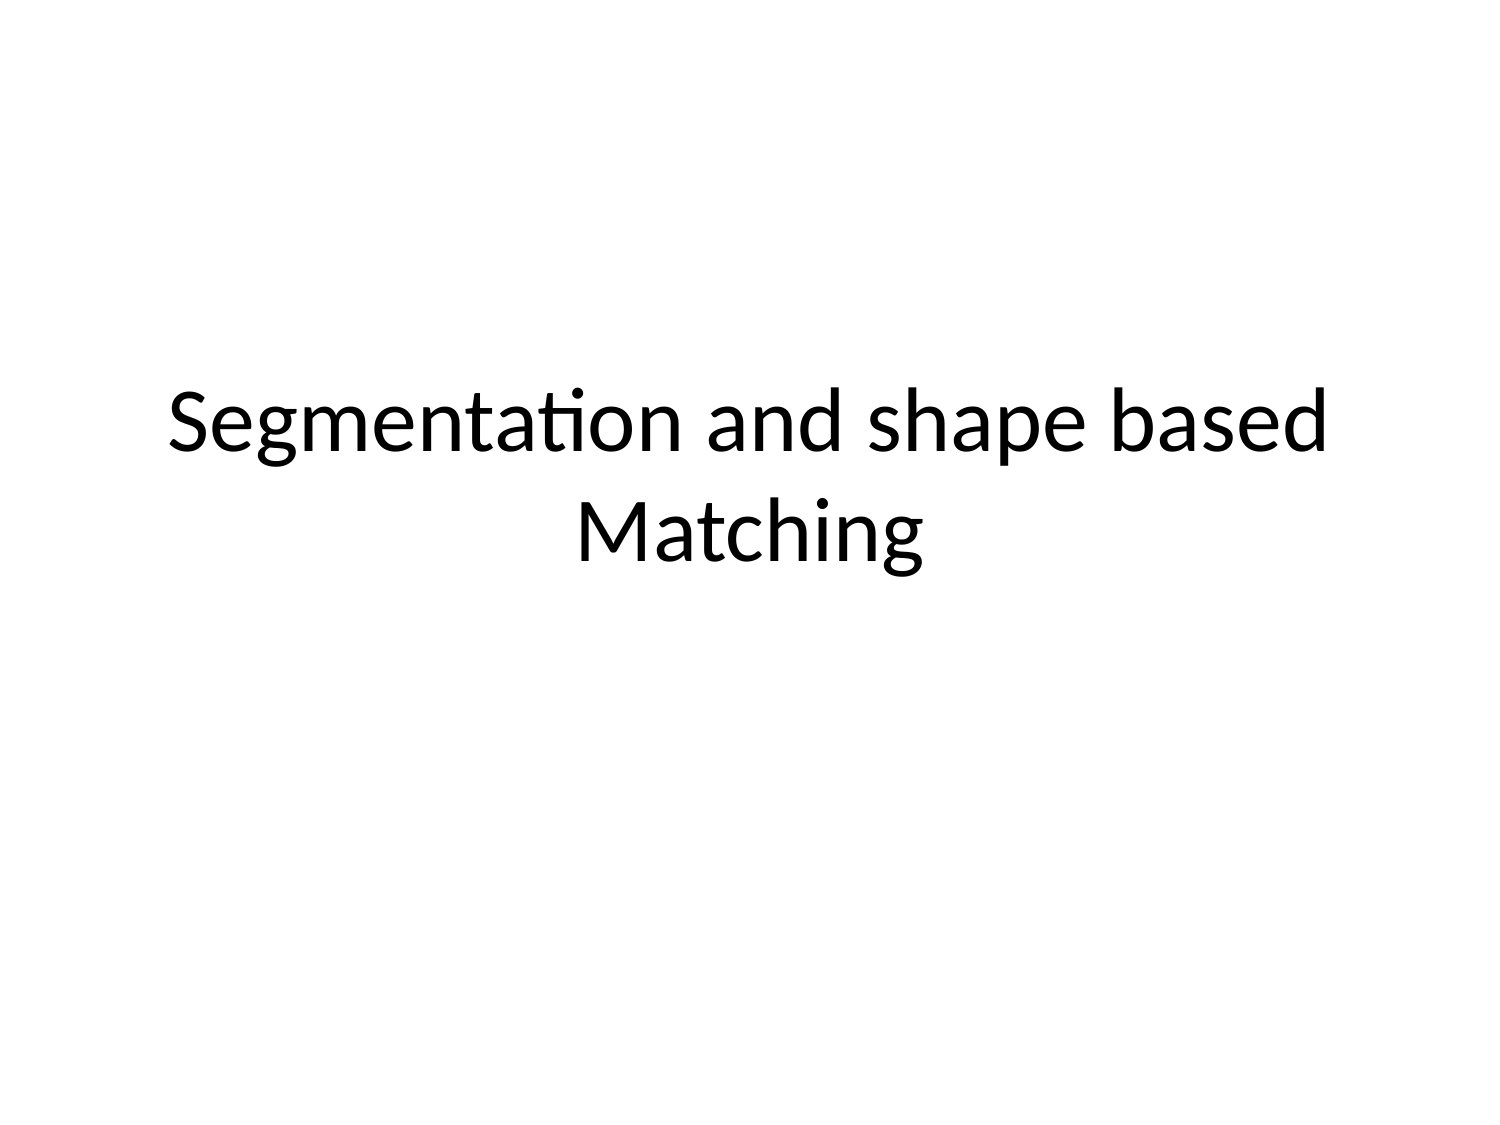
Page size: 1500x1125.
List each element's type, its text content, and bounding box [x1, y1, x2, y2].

title Segmentation and shape based Matching [112, 349, 1388, 591]
